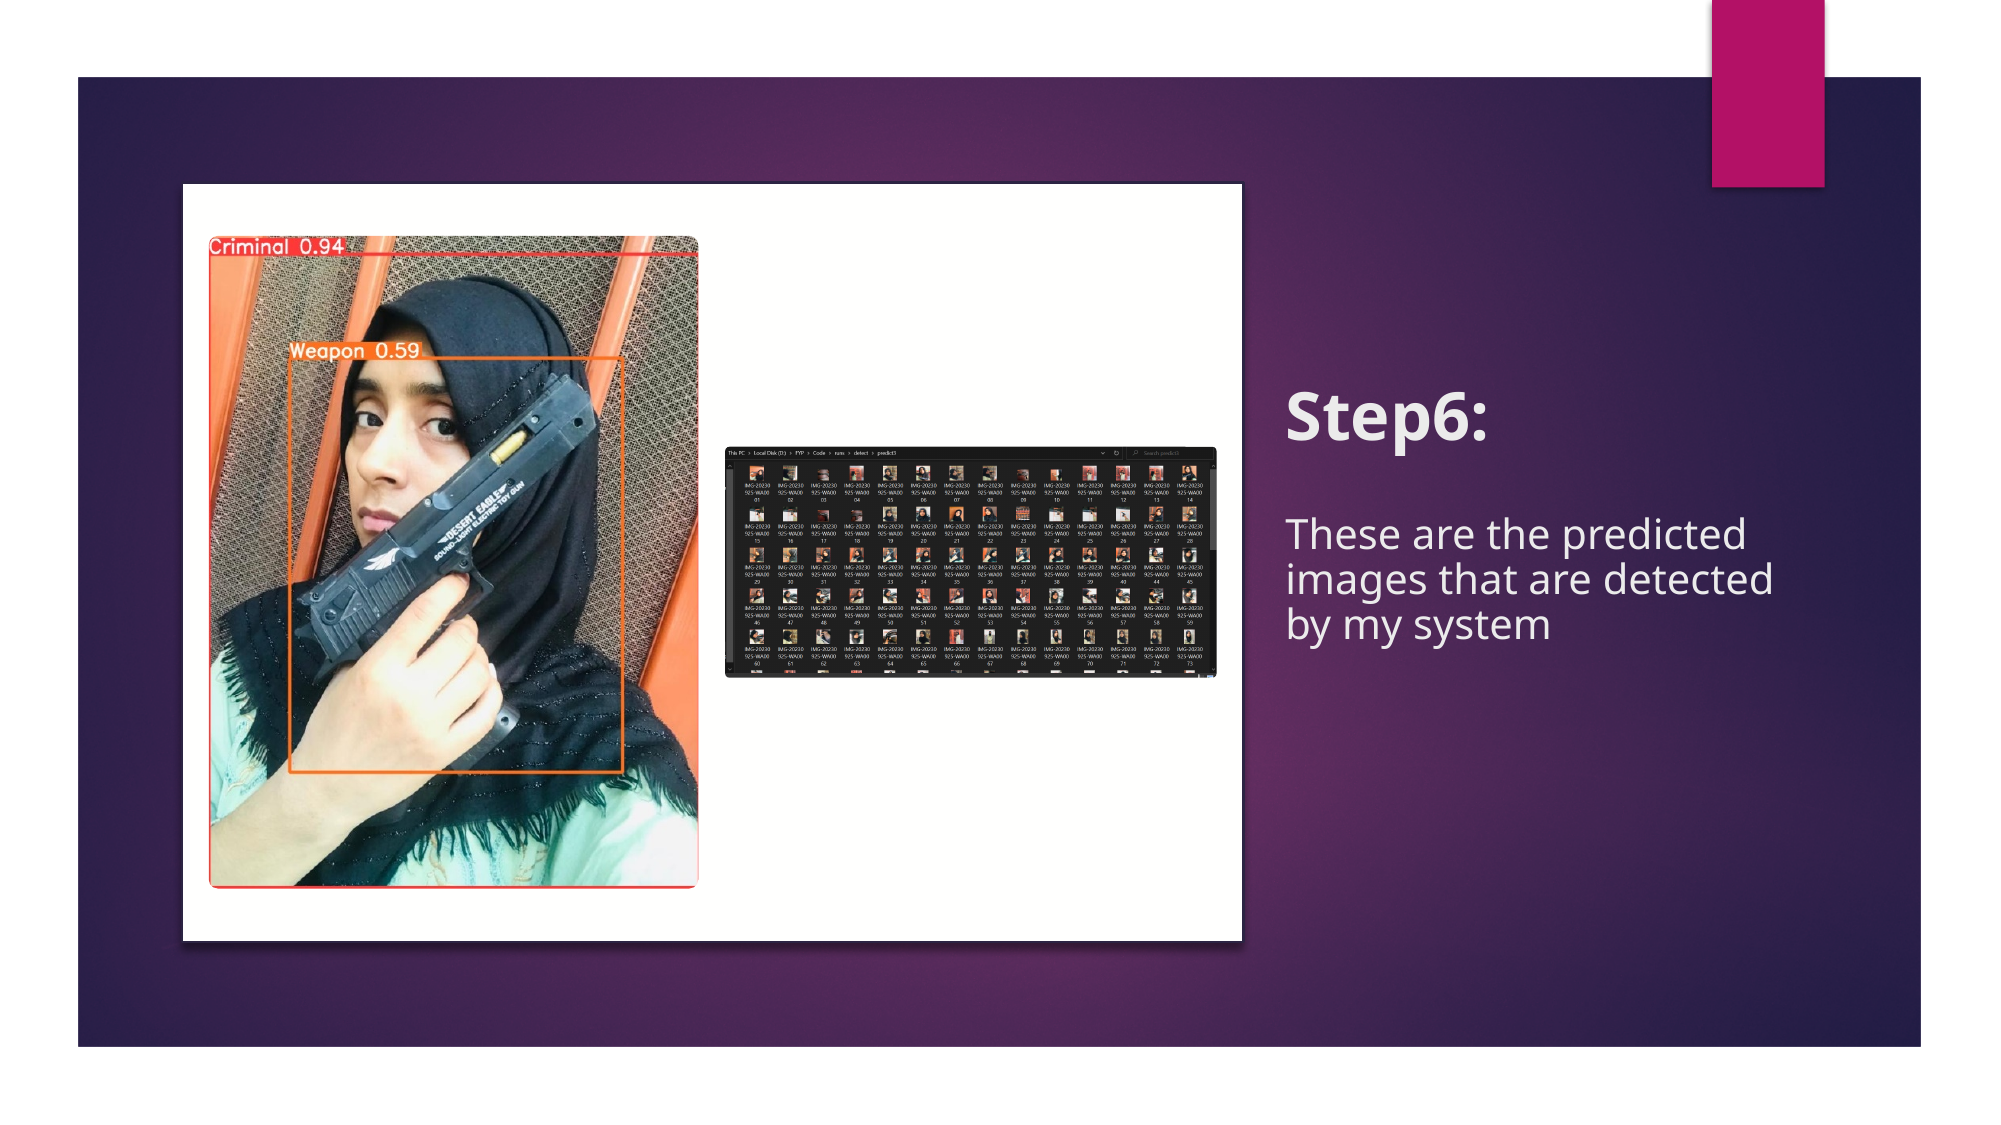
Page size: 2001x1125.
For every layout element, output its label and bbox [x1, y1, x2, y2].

text_box [0, 0, 2000, 1125]
picture [724, 446, 1217, 678]
picture [208, 235, 699, 889]
